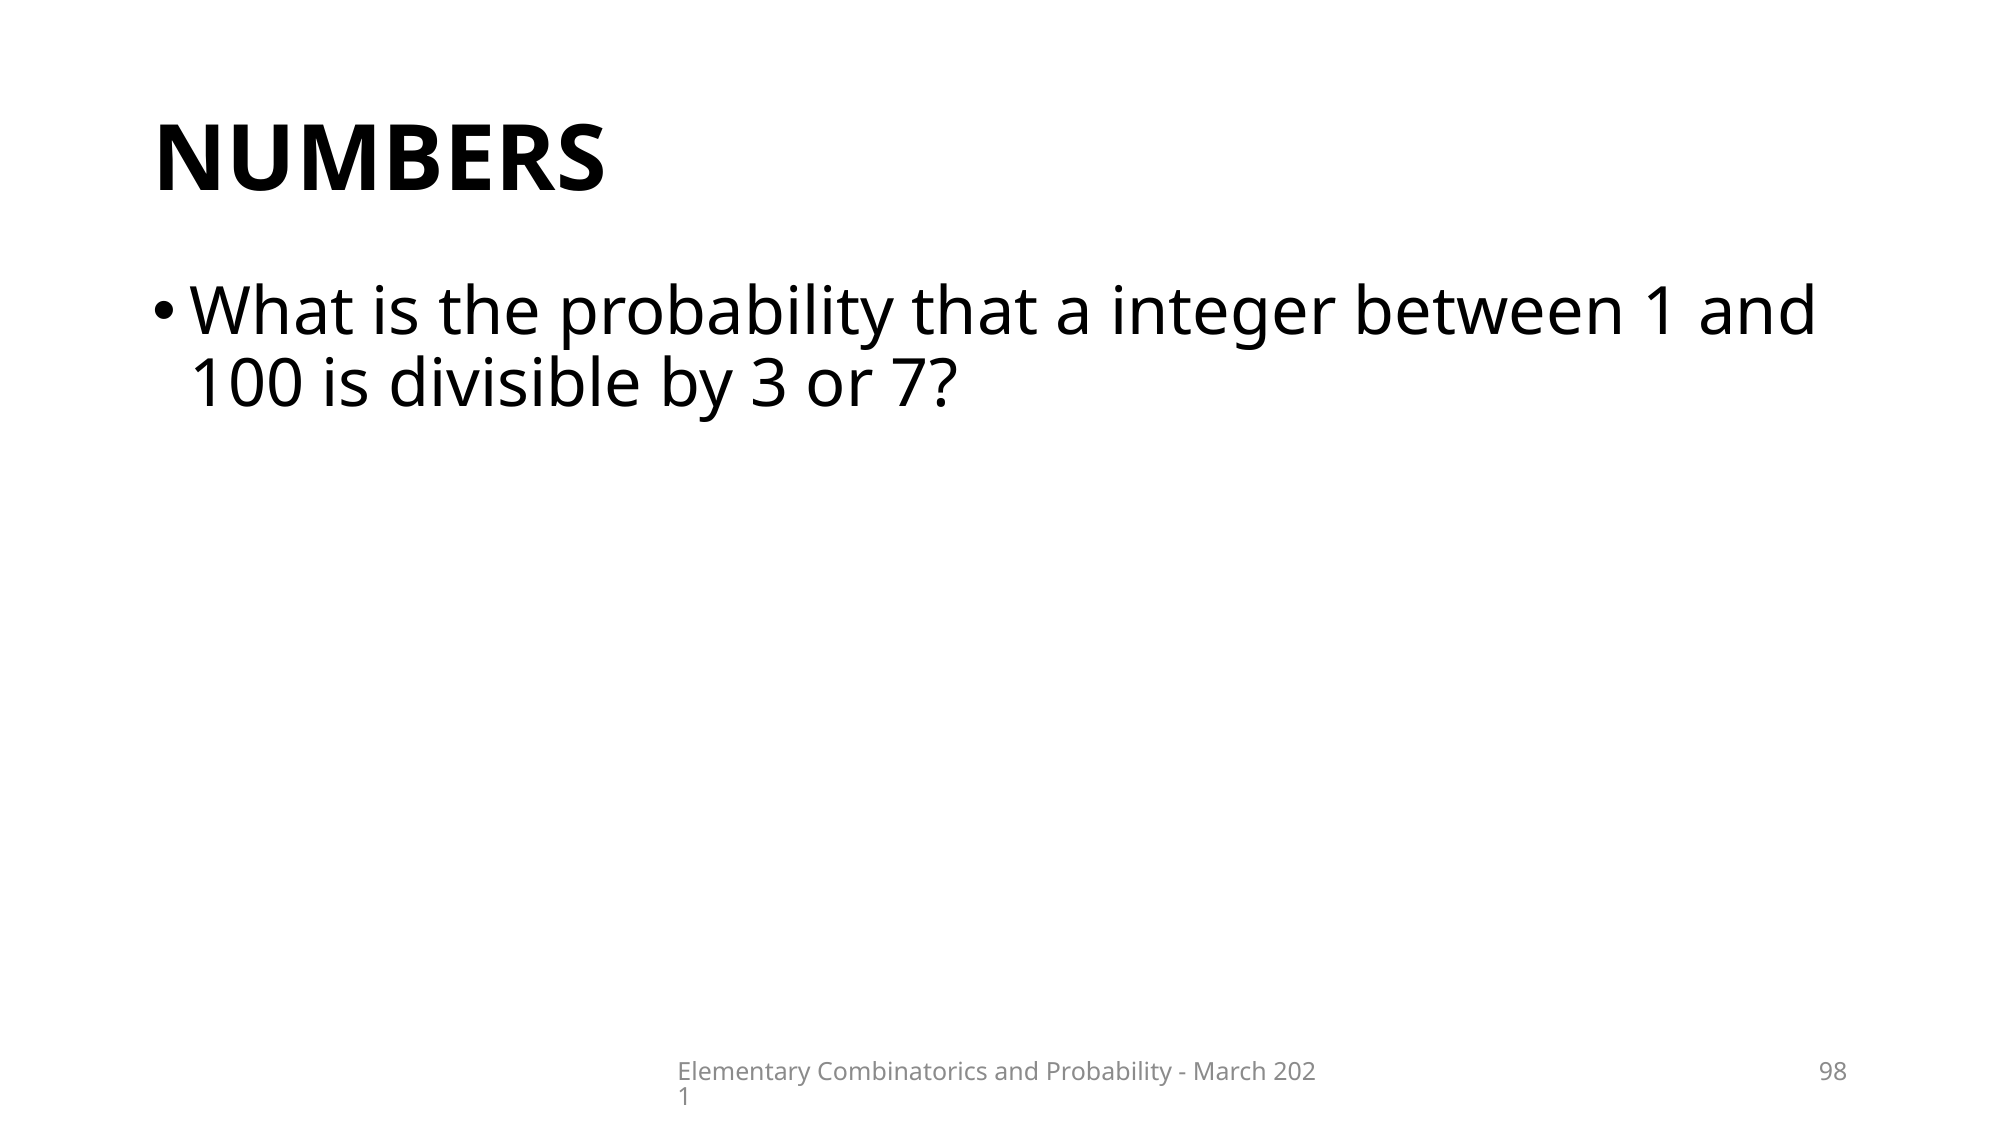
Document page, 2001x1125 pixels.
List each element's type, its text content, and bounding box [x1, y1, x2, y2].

title numbers [137, 52, 1863, 270]
slide_number 98 [1412, 1042, 1863, 1103]
footer Elementary Combinatorics and Probability - March 2021 [662, 1042, 1338, 1103]
